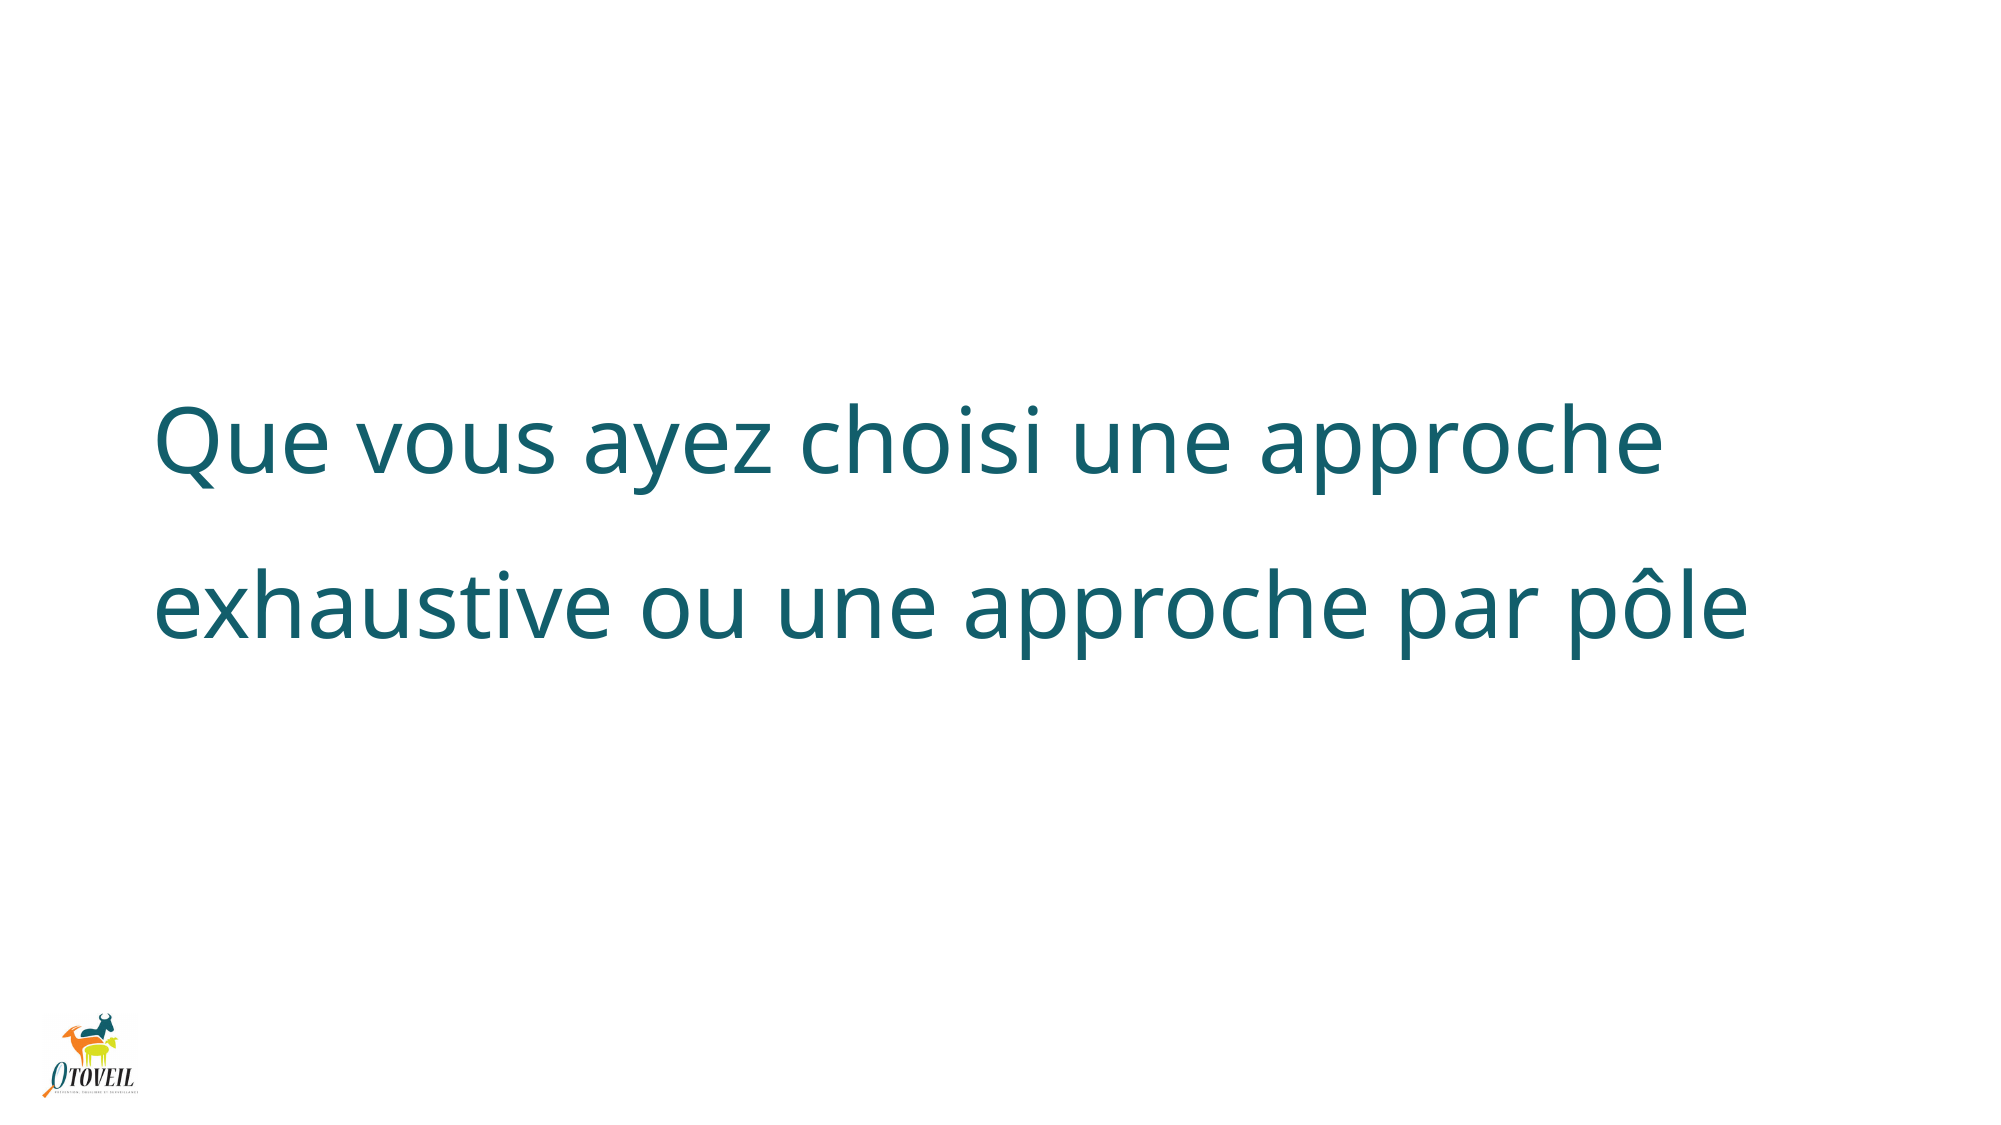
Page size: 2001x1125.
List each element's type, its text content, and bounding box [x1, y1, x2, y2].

picture [42, 1013, 138, 1098]
title Que vous ayez choisi une approche exhaustive ou une approche par pôle [137, 311, 1863, 673]
